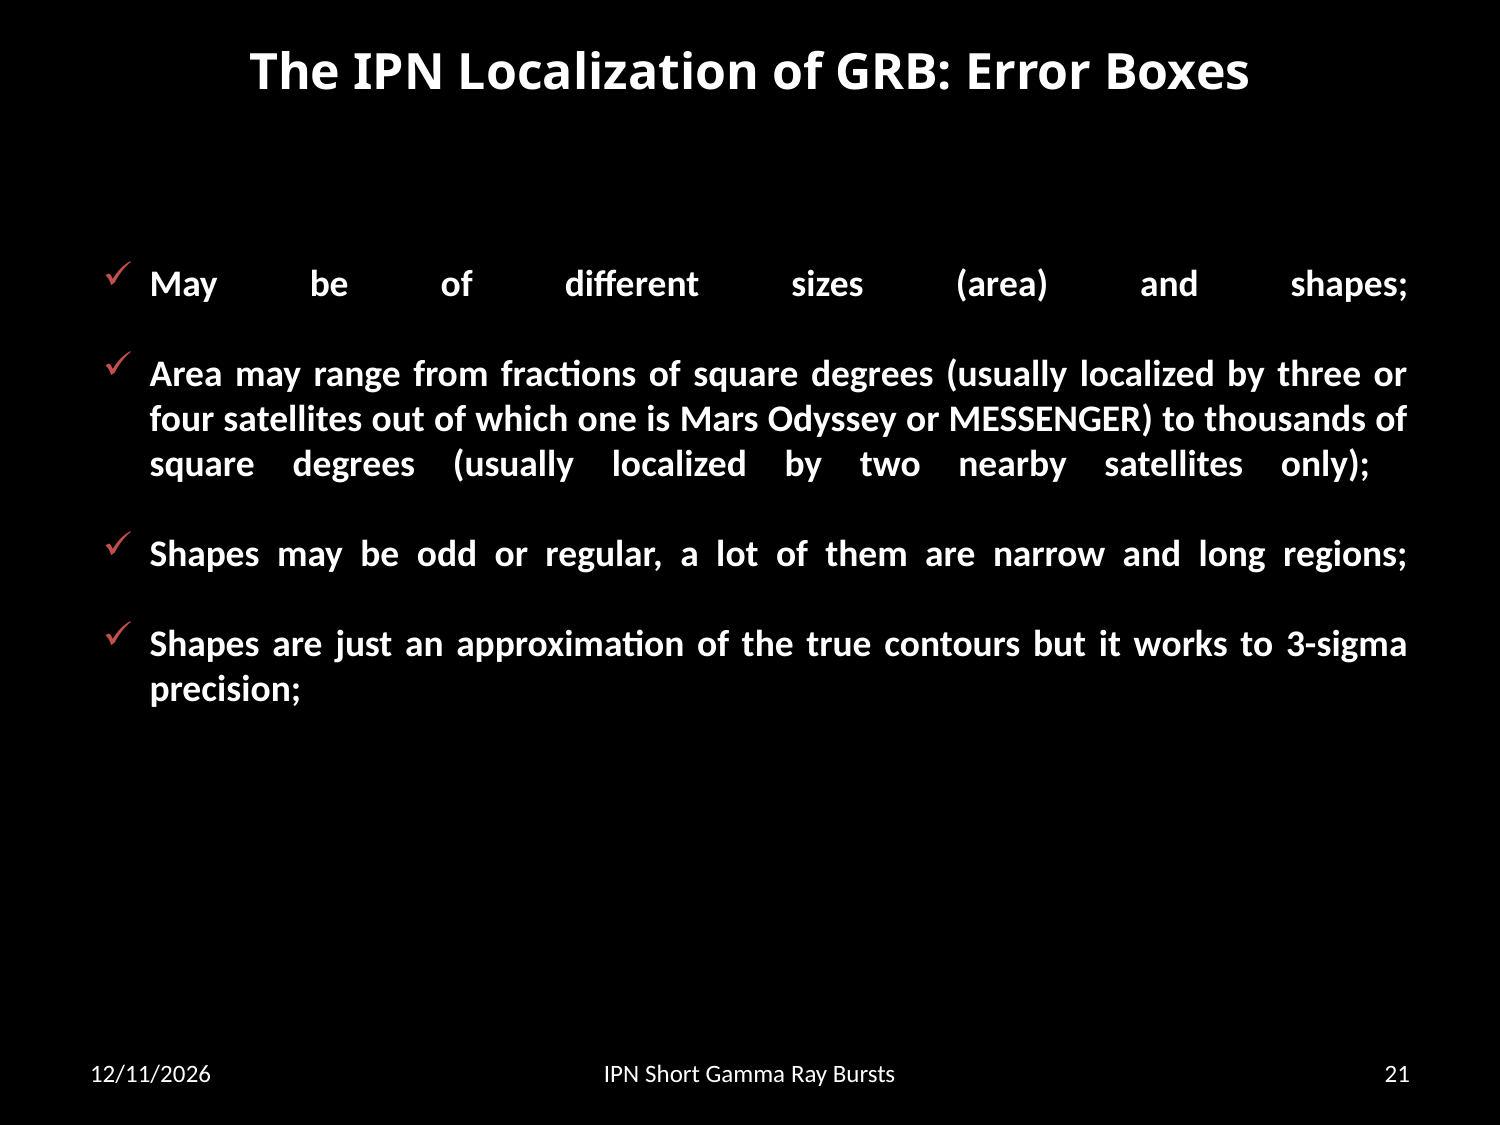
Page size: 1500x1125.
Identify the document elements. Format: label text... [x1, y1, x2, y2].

footer IPN Short Gamma Ray Bursts [512, 1042, 988, 1103]
slide_number 21 [1074, 1042, 1425, 1103]
text_box The IPN Localization of GRB: Error Boxes [0, 32, 1500, 107]
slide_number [75, 1042, 425, 1103]
text_box May be of different sizes (area) and shapes; Area may range from fractions of square degrees (usually localized by three or four satellites out of which one is Mars Odyssey or MESSENGER) to thousands of square degrees (usually localized by two nearby satellites only); Shapes may be odd or regular, a lot of them are narrow and long regions; Shapes are just an approximation of the true contours but it works to 3-sigma precision; [87, 251, 1424, 716]
